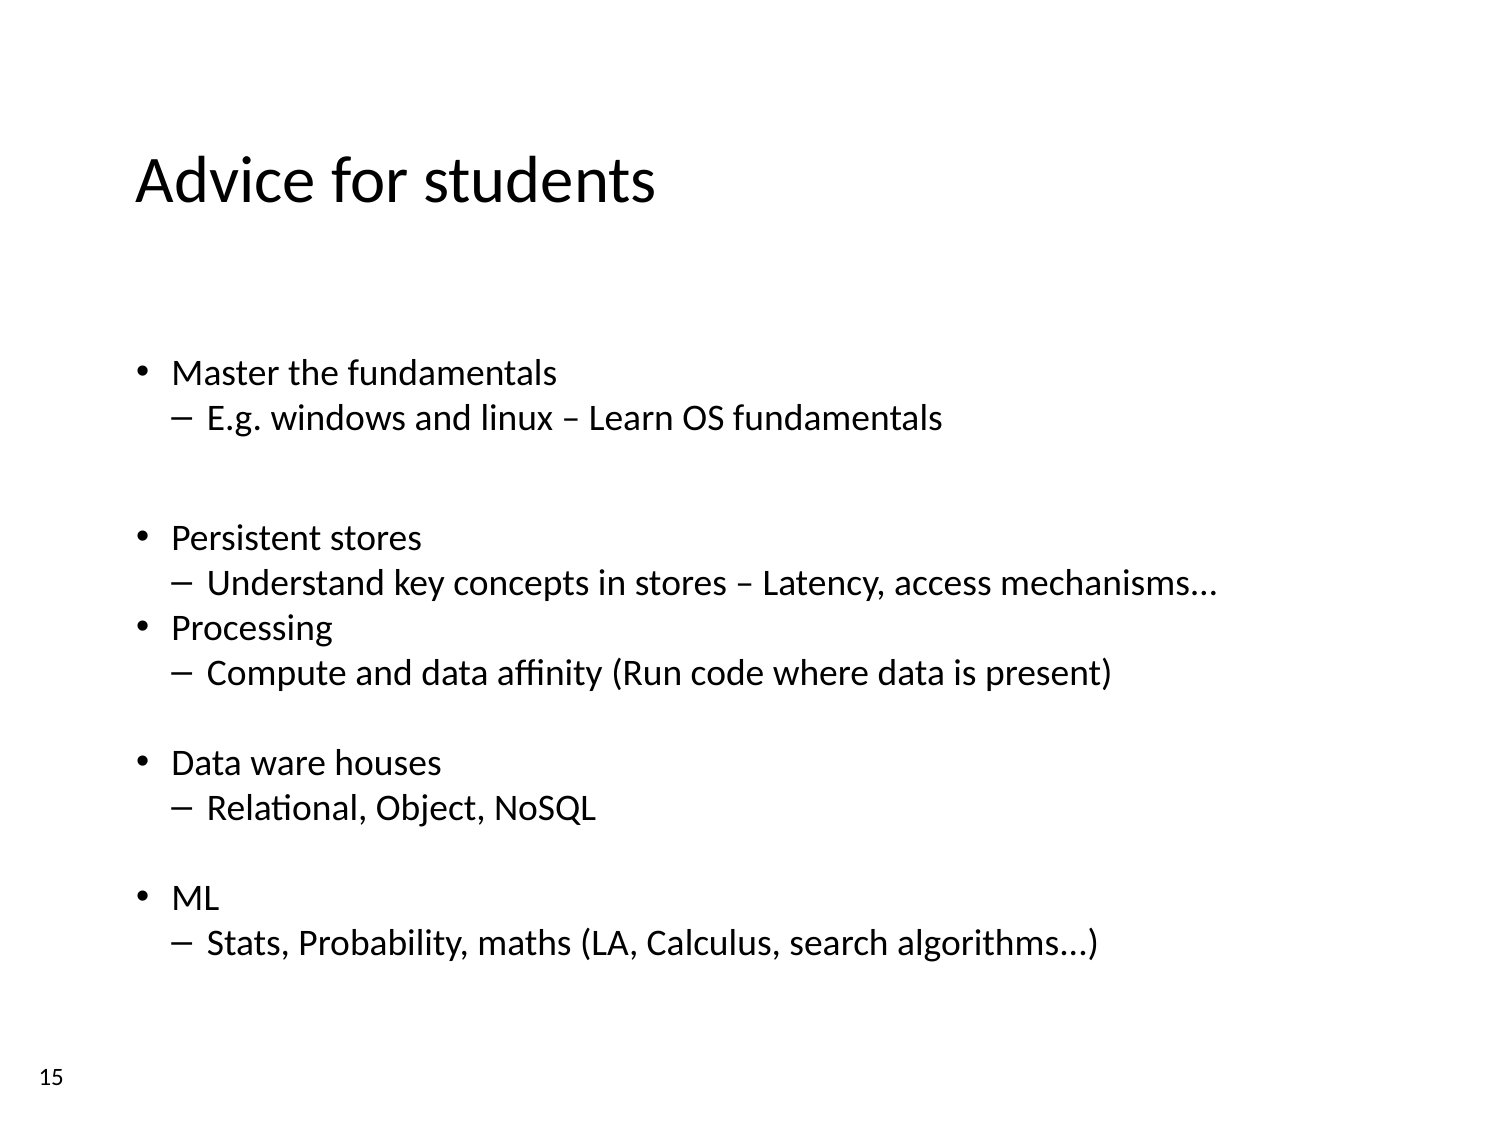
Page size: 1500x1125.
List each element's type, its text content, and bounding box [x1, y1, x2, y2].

list Advice for students [135, 135, 1365, 220]
list Master the fundamentals E.g. windows and linux – Learn OS fundamentals Persistent stores Understand key concepts in stores – Latency, access mechanisms… Processing Compute and data affinity (Run code where data is present) Data ware houses Relational, Object, NoSQL ML Stats, Probability, maths (LA, Calculus, search algorithms...) [135, 348, 1365, 998]
